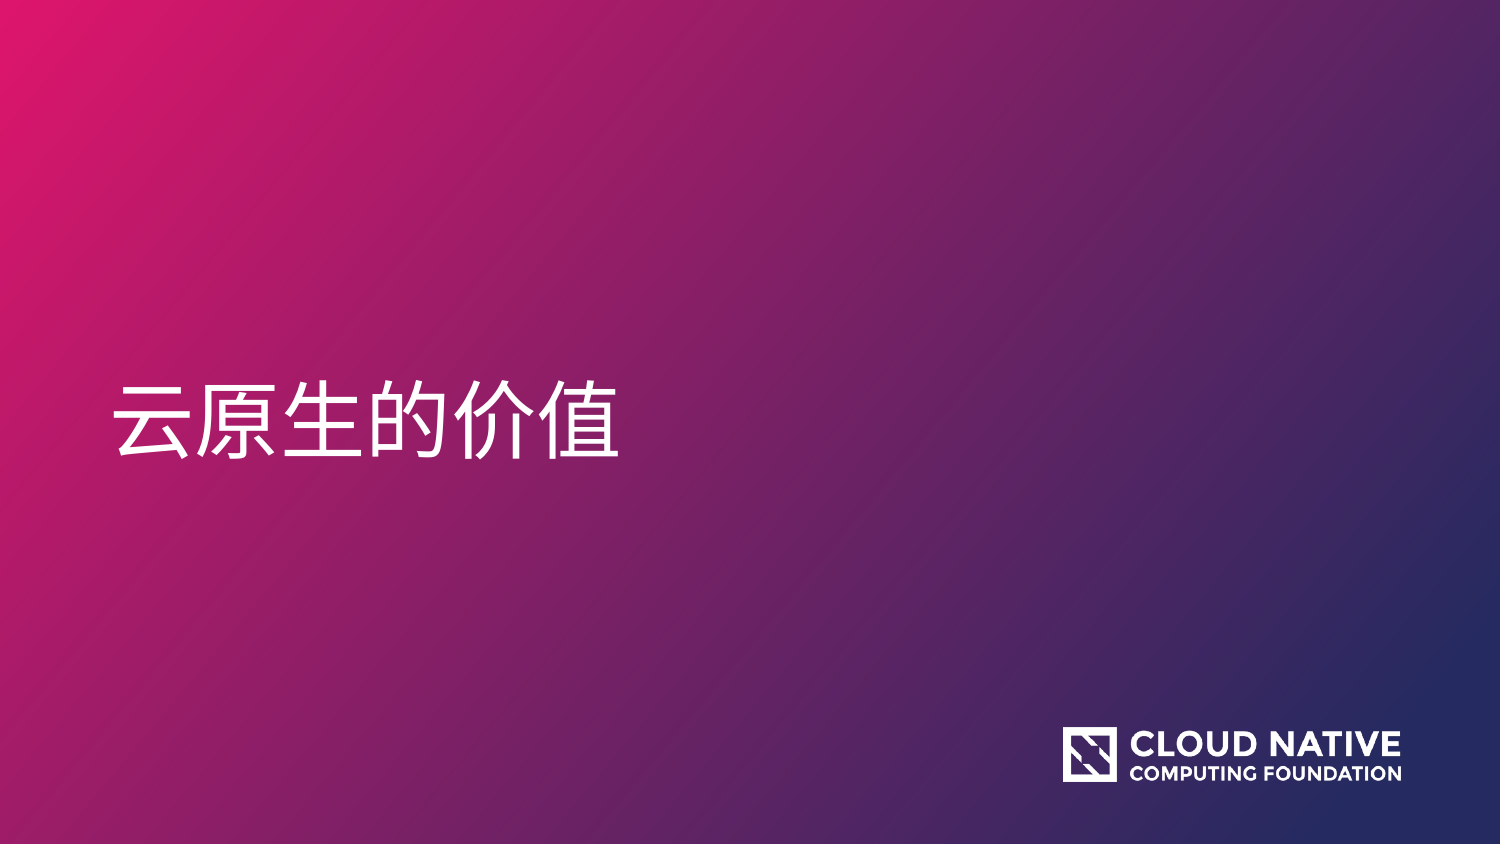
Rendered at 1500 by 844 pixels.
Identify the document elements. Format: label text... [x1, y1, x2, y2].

picture [1063, 727, 1401, 782]
list 云原生的价值 [98, 323, 1469, 482]
